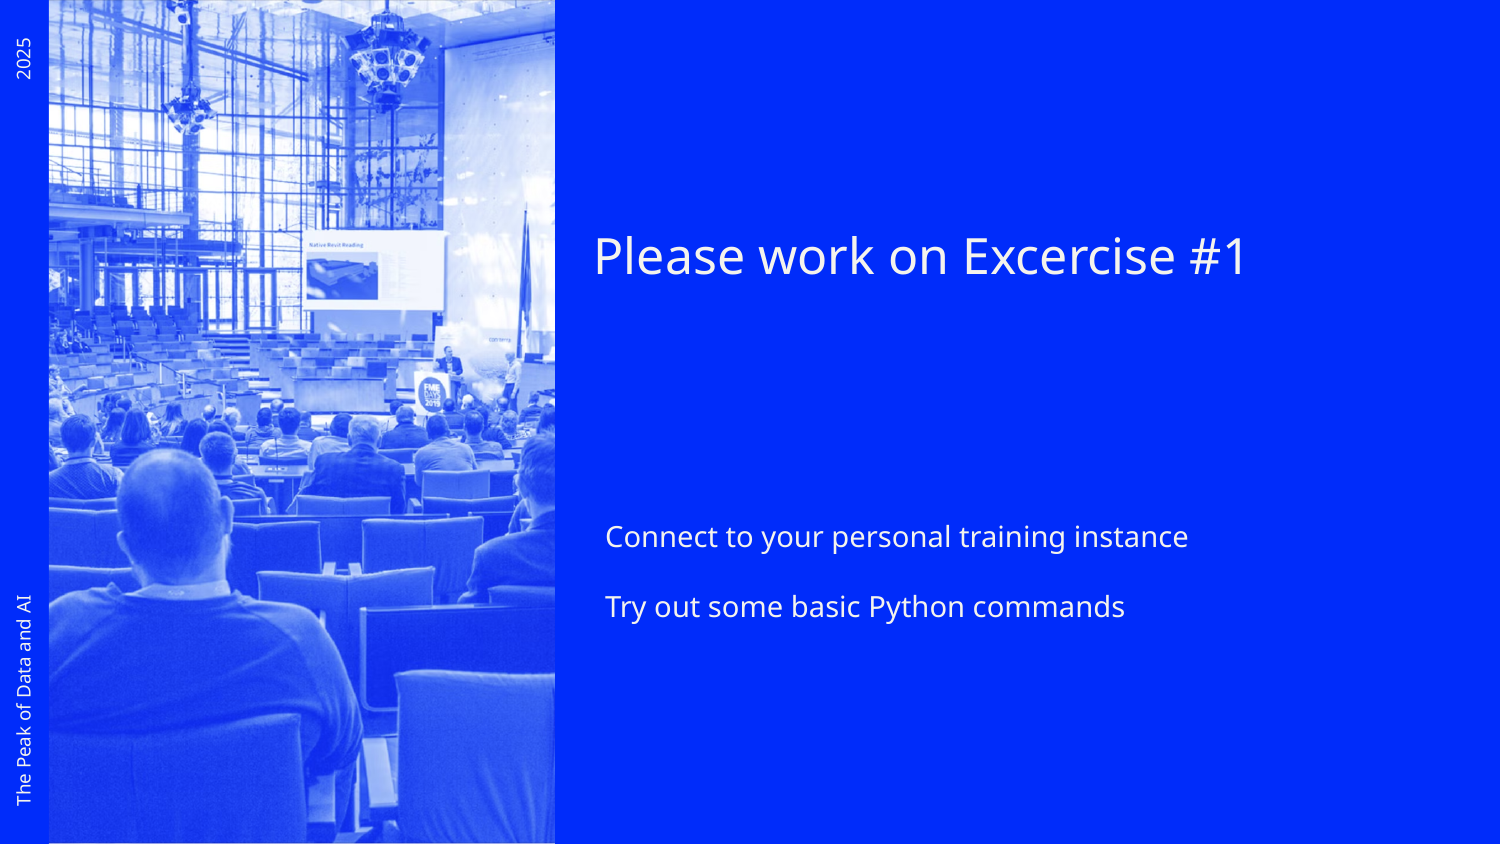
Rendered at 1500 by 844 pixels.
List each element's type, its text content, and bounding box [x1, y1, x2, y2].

subtitle Connect to your personal training instance Try out some basic Python commands [593, 463, 1272, 645]
picture [48, 0, 556, 844]
title Please work on Excercise #1 [593, 79, 1409, 285]
